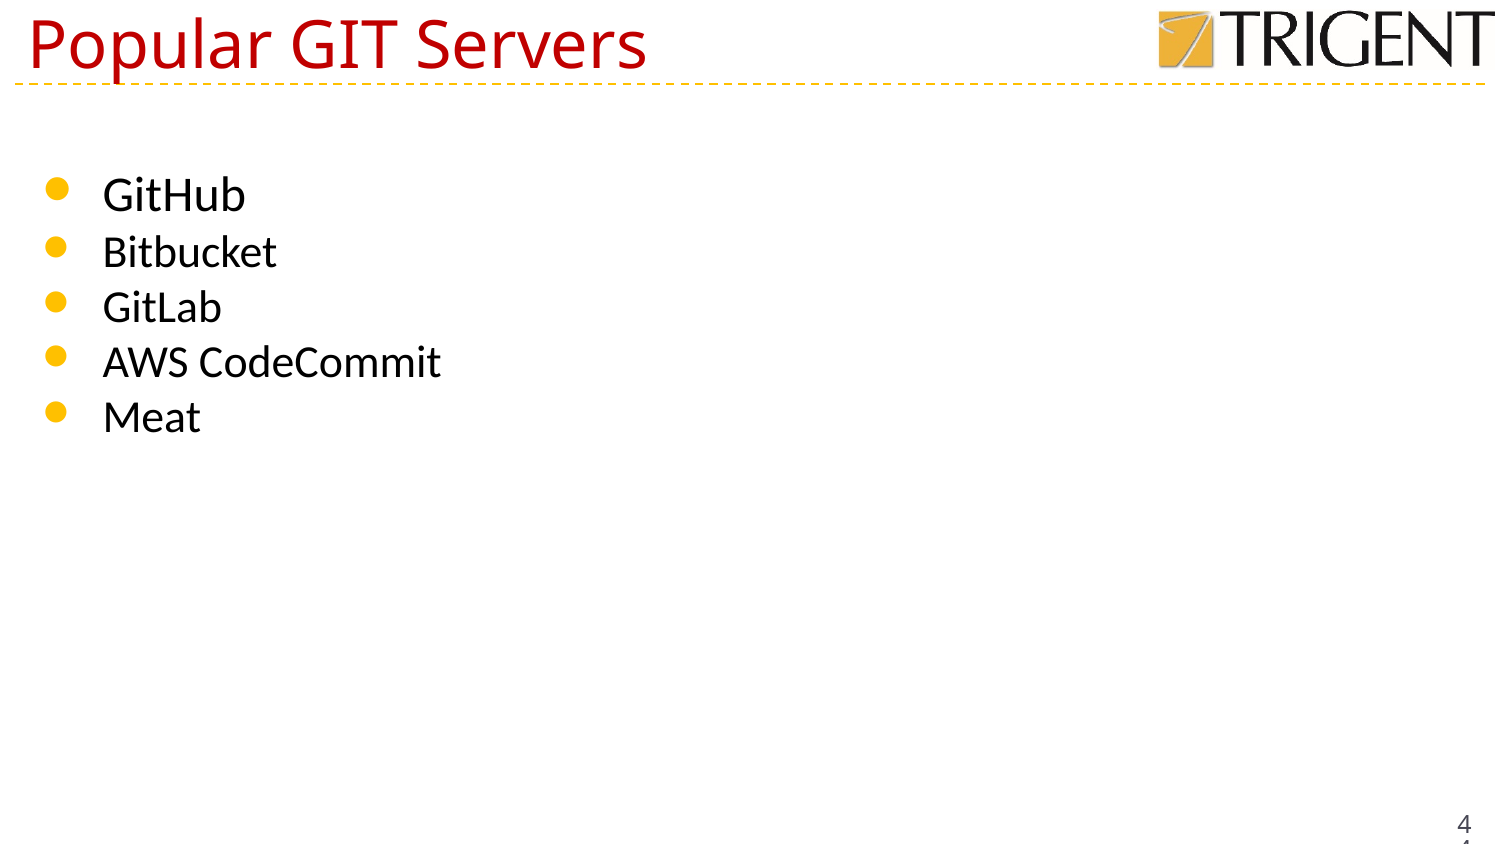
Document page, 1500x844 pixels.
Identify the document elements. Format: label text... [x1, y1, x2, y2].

title Popular GIT Servers [12, 4, 1168, 80]
picture [1168, 9, 1495, 70]
list GitHub Bitbucket GitLab AWS CodeCommit Meat [12, 93, 1488, 835]
slide_number 44 [1442, 801, 1500, 844]
